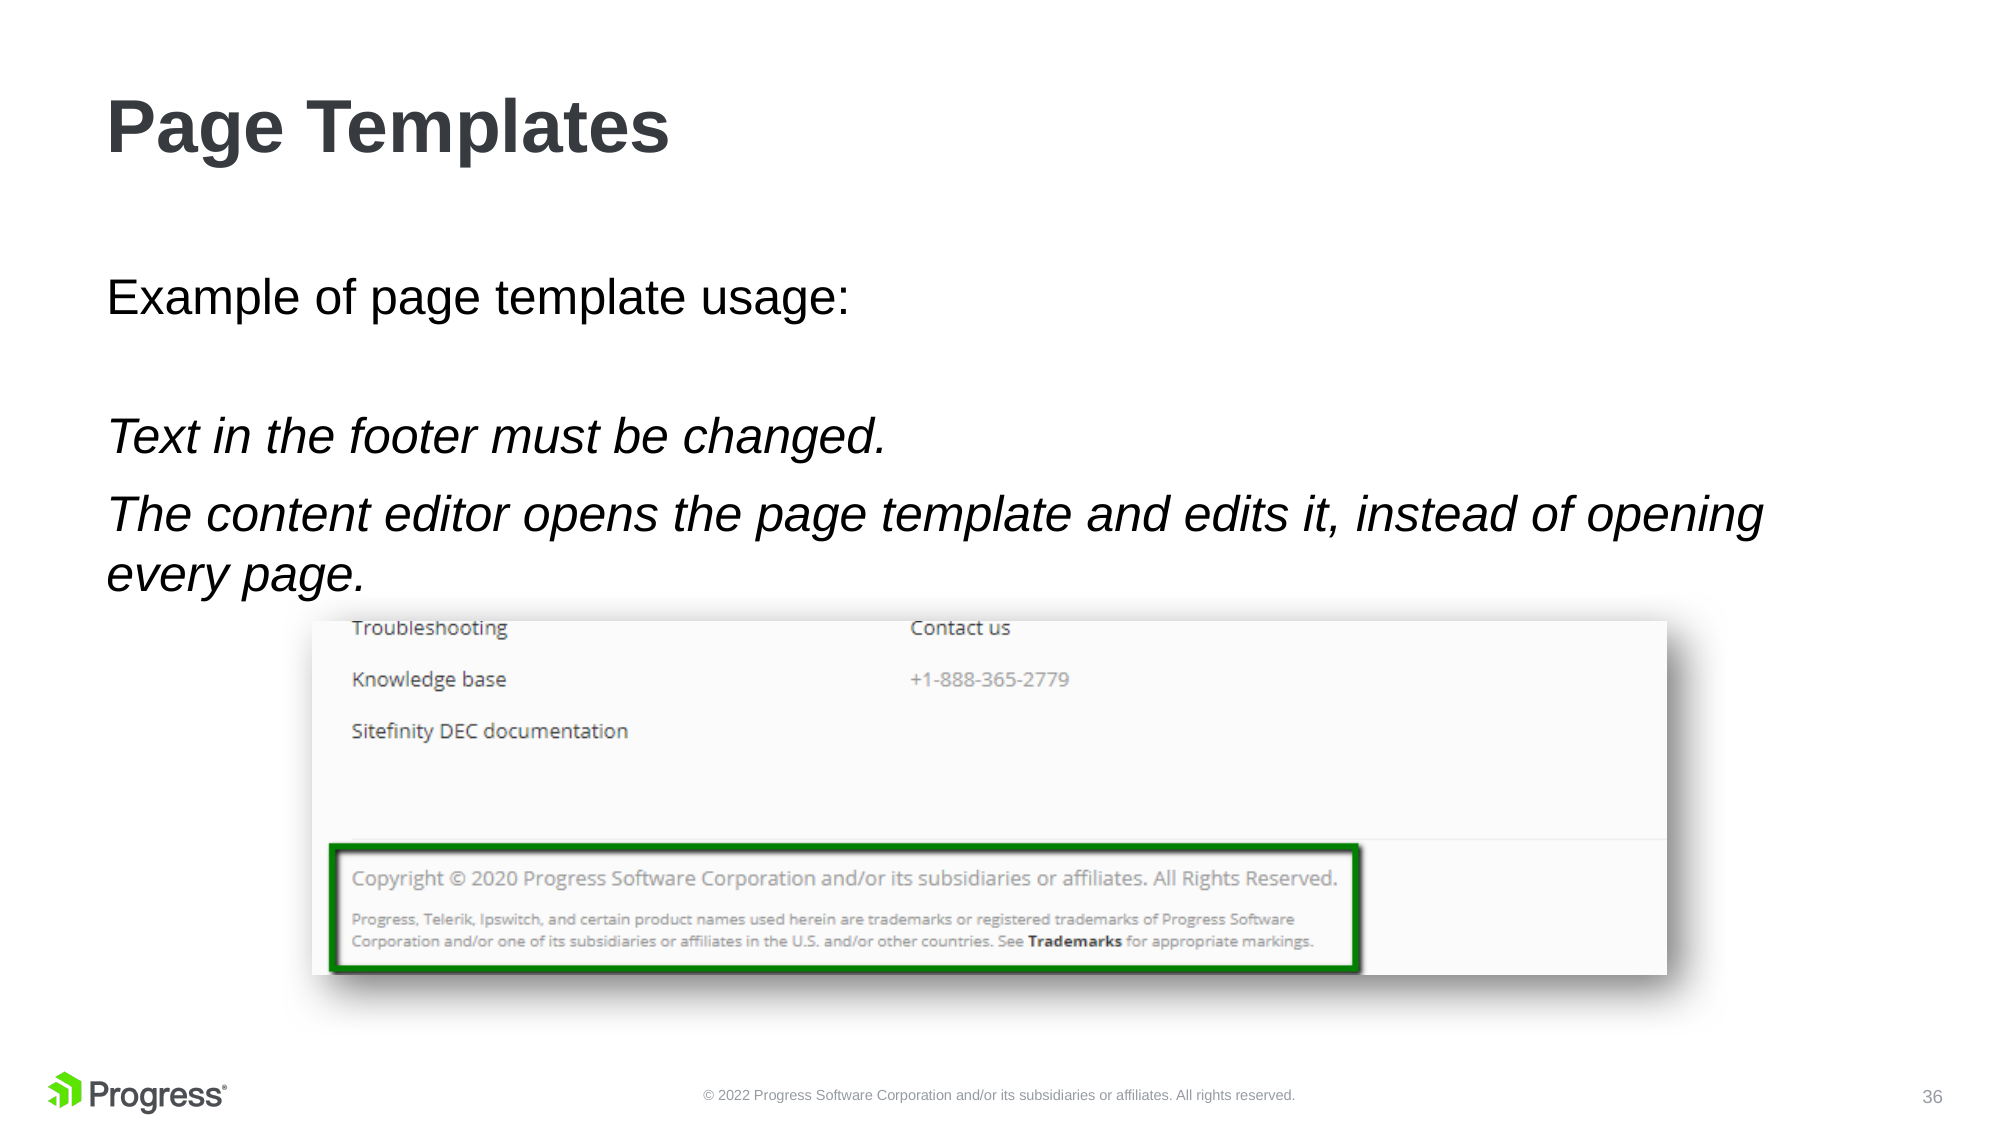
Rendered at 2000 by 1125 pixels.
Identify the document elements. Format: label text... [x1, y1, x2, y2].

title Page Templates [91, 80, 1888, 177]
picture [312, 620, 1667, 975]
list Example of page template usage: Text in the footer must be changed. The content editor opens the page template and edits it, instead of opening every page. [91, 196, 1888, 1046]
